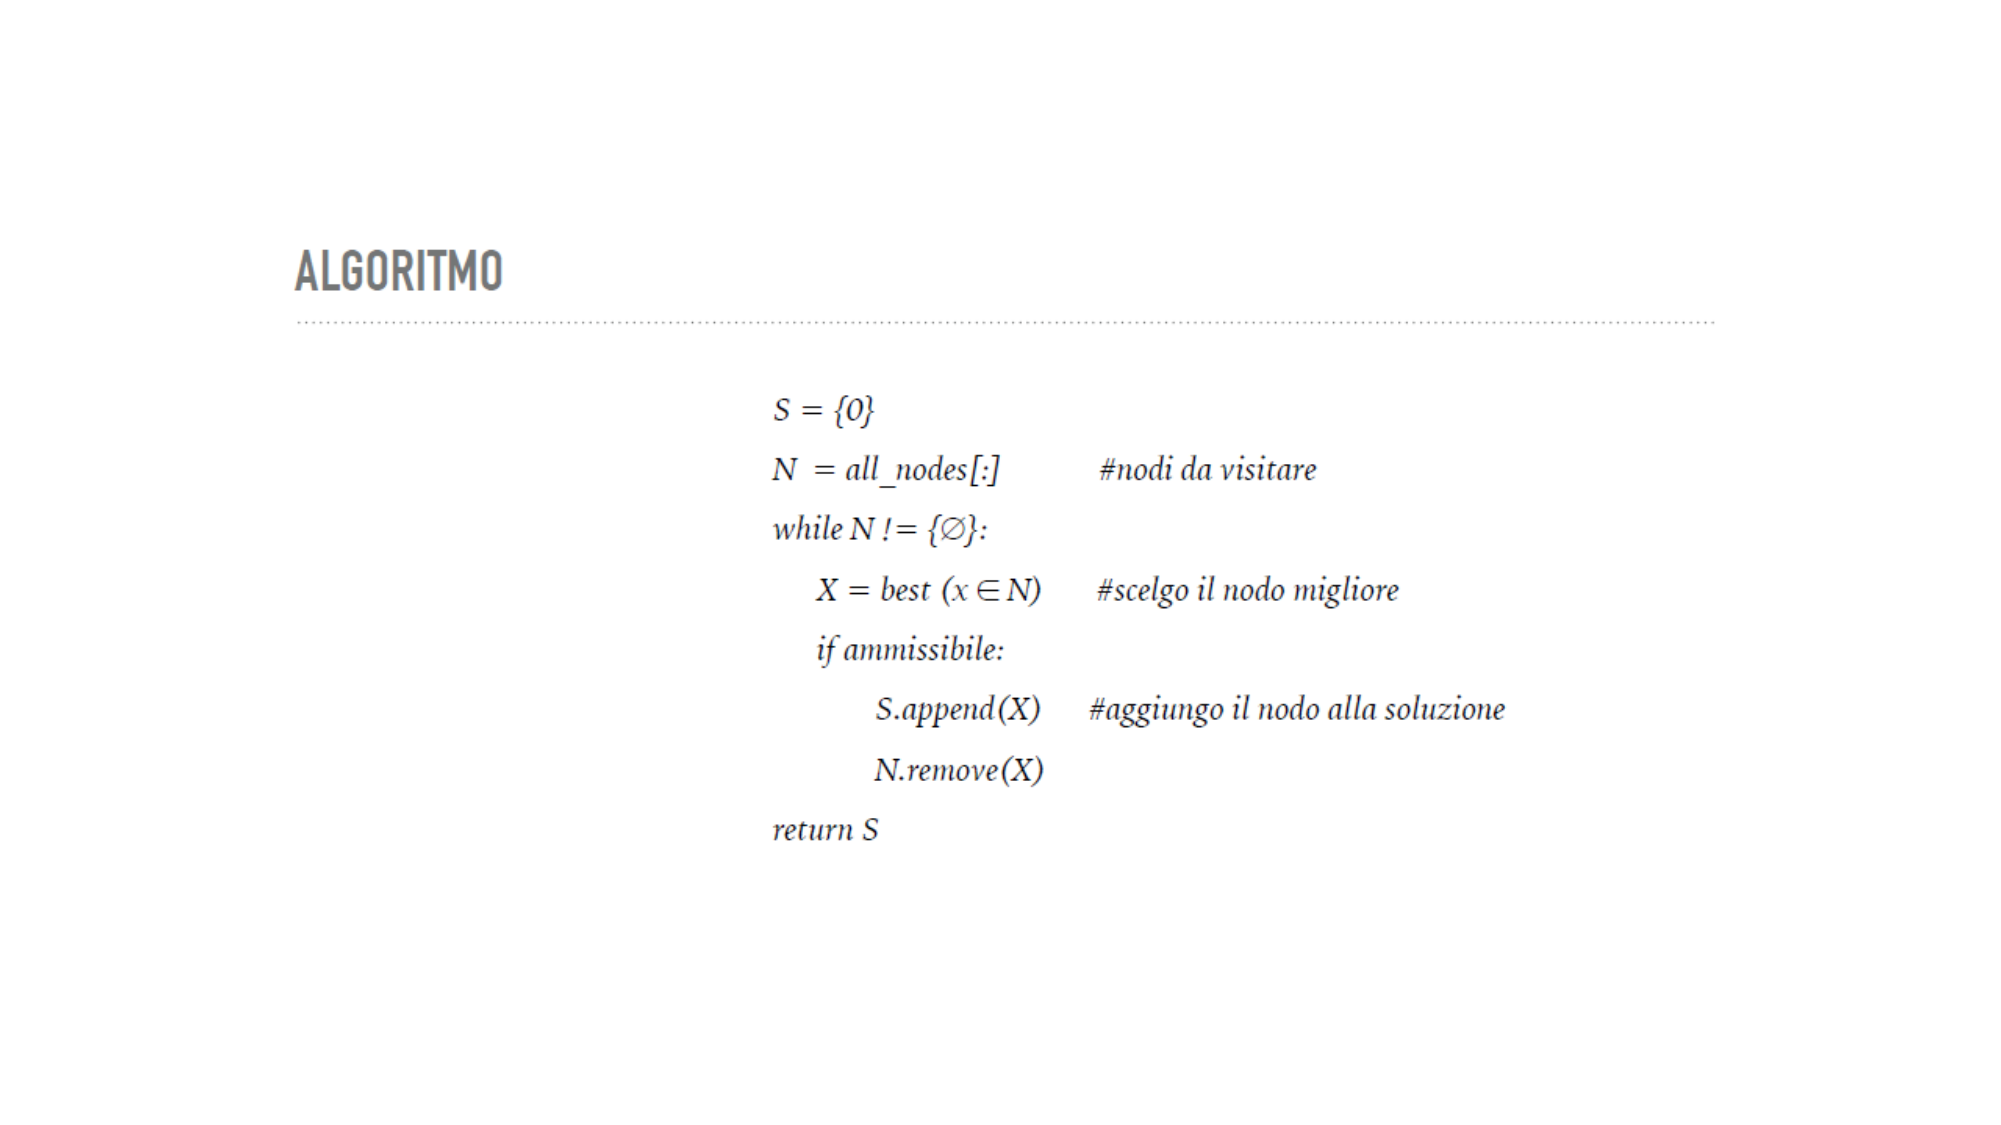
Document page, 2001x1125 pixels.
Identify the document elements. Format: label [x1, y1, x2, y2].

picture [248, 225, 1752, 900]
